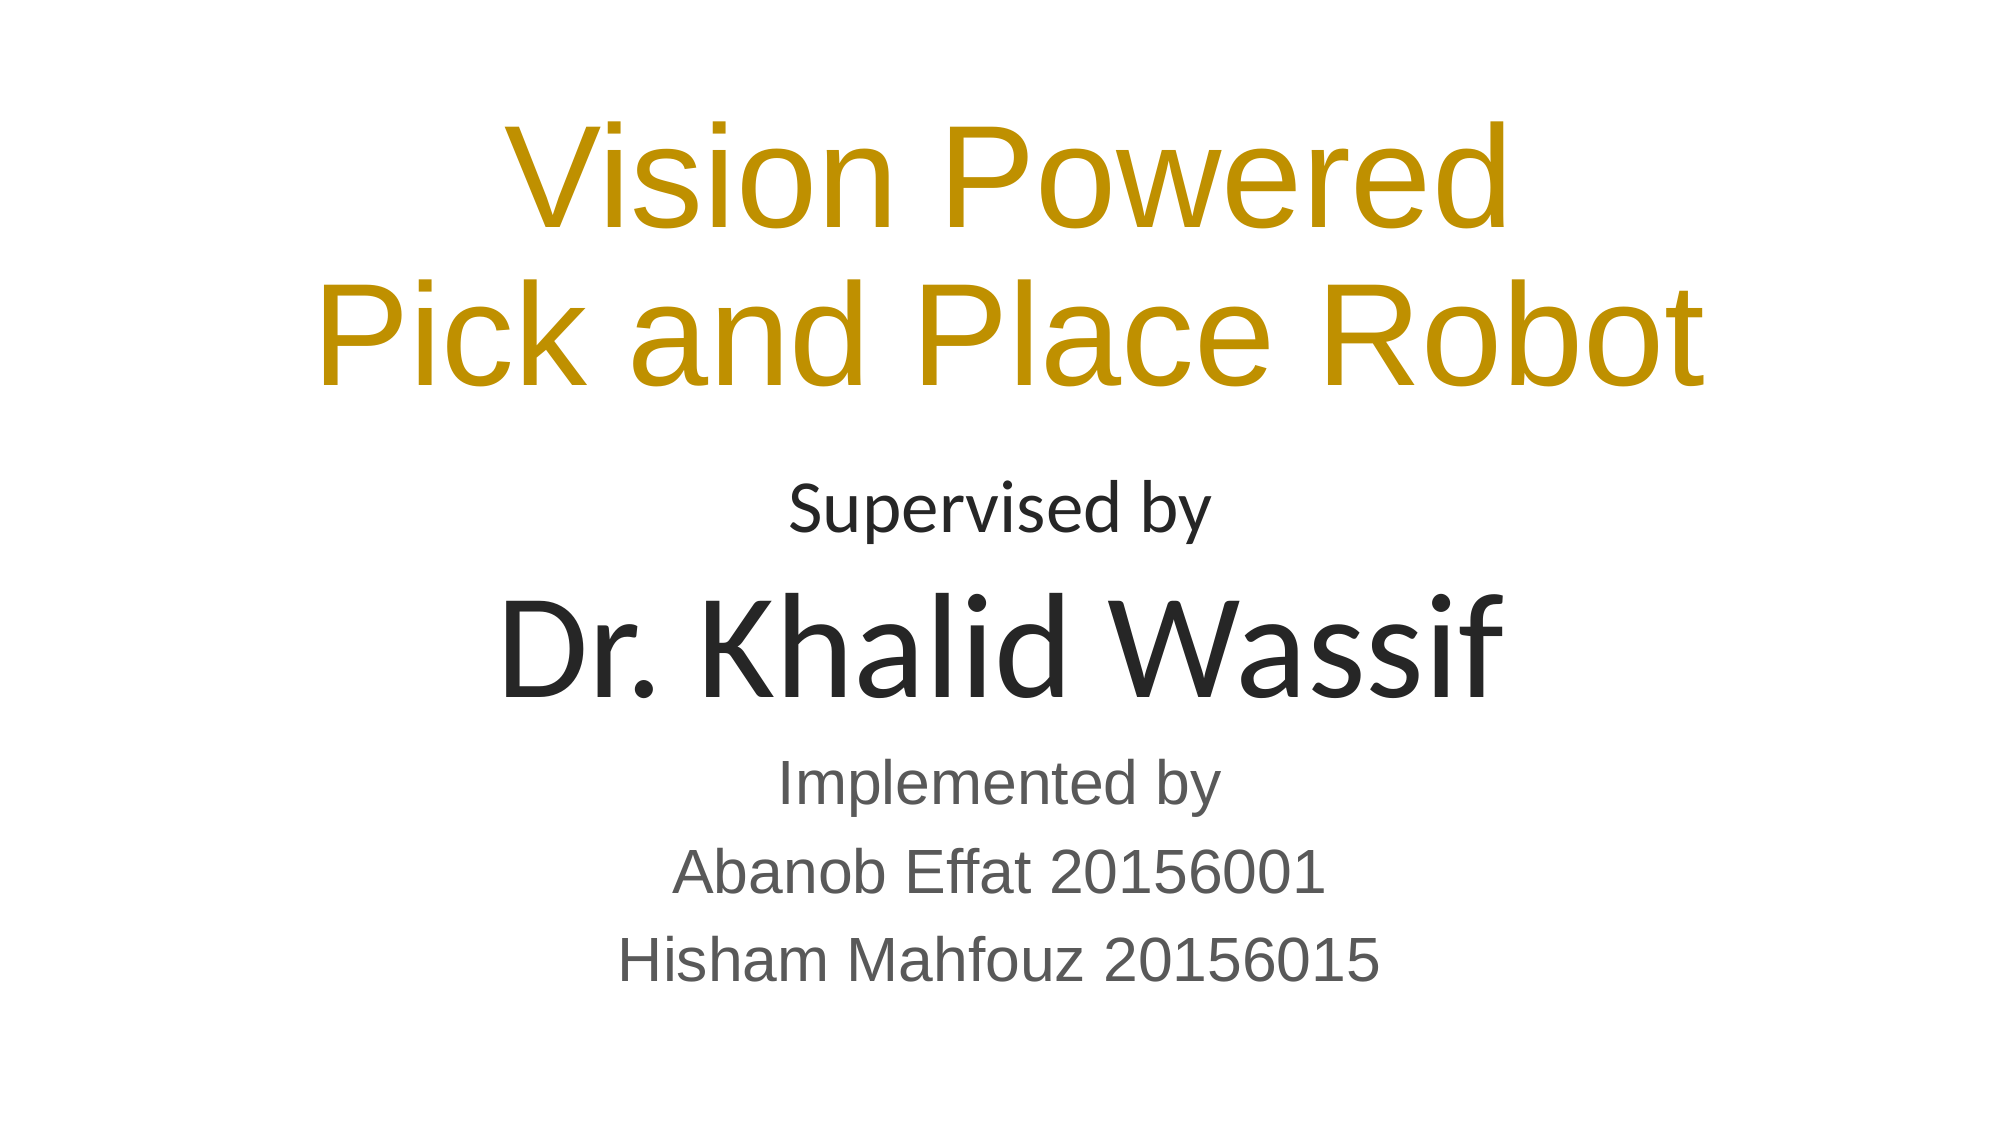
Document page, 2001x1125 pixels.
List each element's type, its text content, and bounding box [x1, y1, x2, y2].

title Vision Powered Pick and Place Robot [249, 306, 1769, 425]
text_box Supervised by Dr. Khalid Wassif [441, 463, 1560, 736]
subtitle Implemented by Abanob Effat 20156001 Hisham Mahfouz 20156015 [249, 743, 1750, 1016]
